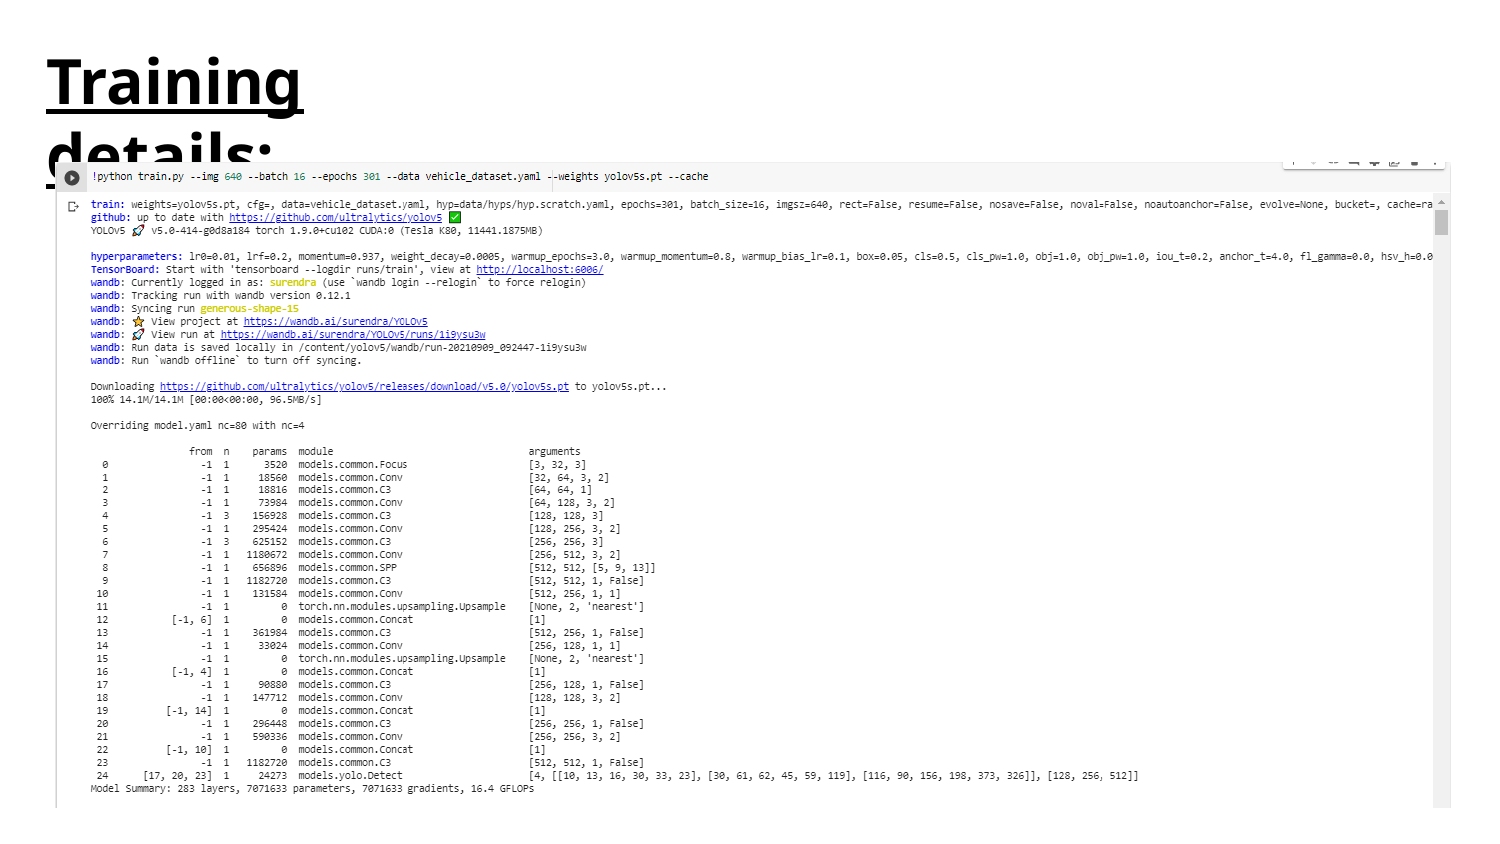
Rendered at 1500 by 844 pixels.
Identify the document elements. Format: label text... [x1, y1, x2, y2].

title Training details: [31, 27, 553, 132]
picture [55, 161, 1451, 809]
